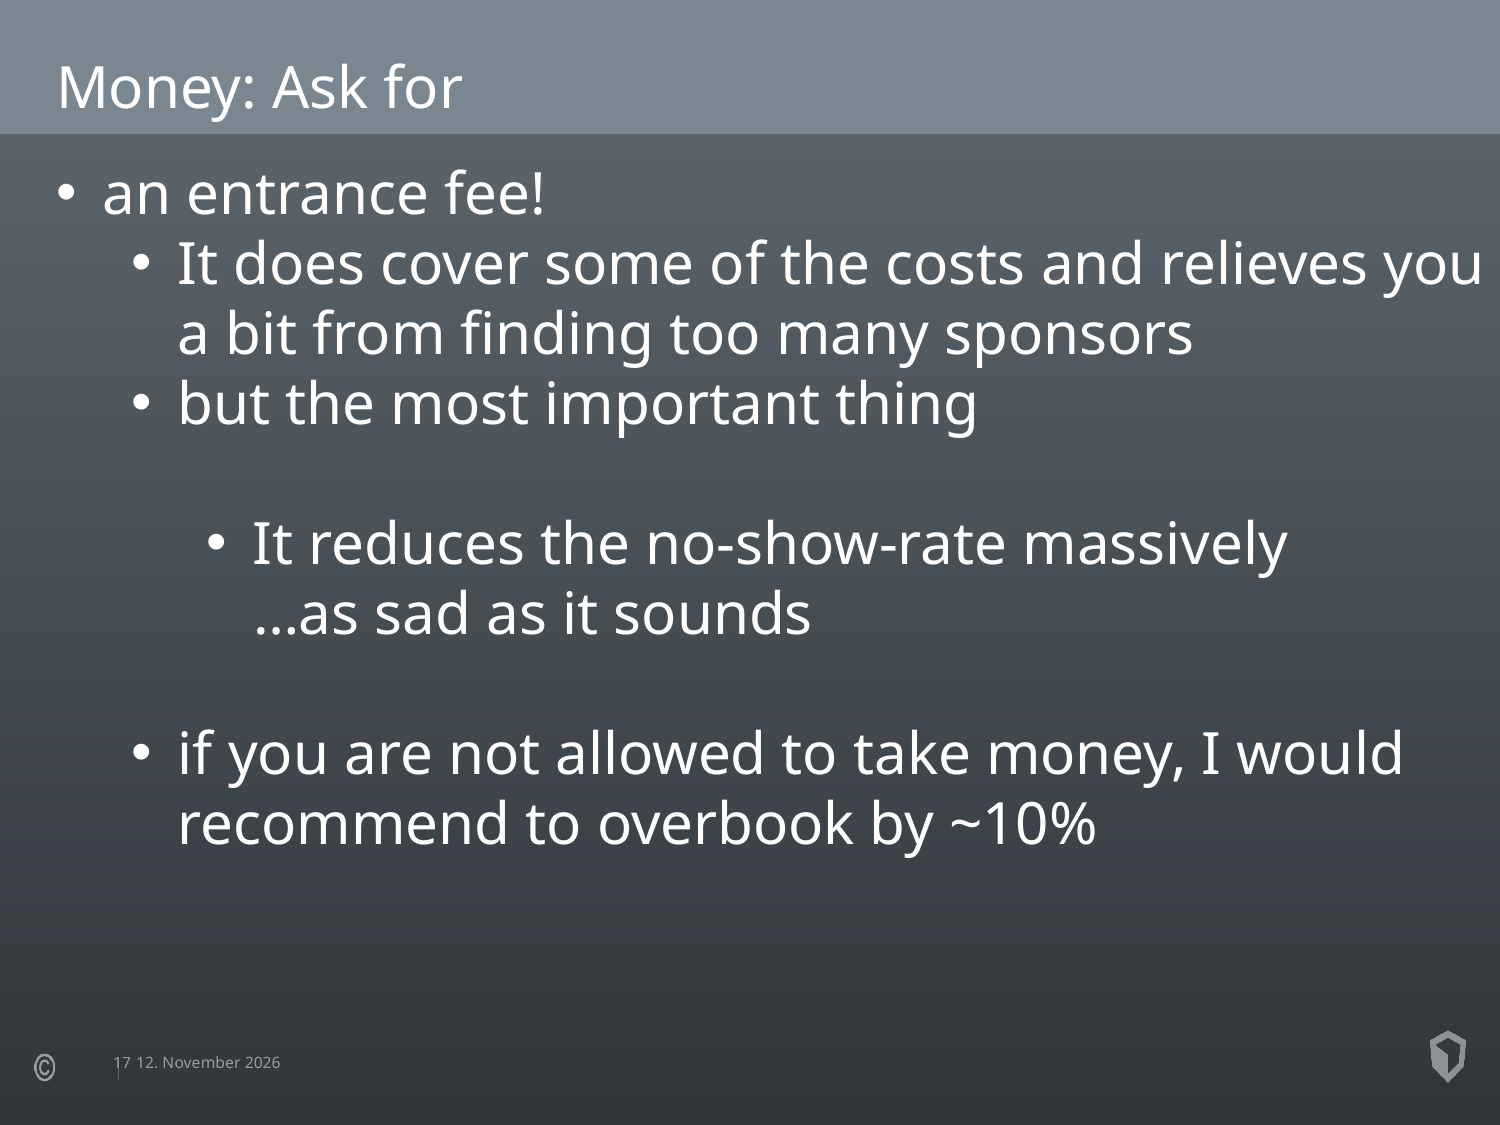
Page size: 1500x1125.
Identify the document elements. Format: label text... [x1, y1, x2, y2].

text_box an entrance fee! It does cover some of the costs and relieves you a bit from finding too many sponsors but the most important thing It reduces the no-show-rate massively …as sad as it sounds if you are not allowed to take money, I would recommend to overbook by ~10% [41, 148, 1500, 864]
list Money: Ask for [41, 42, 1204, 105]
picture [1426, 1027, 1468, 1085]
